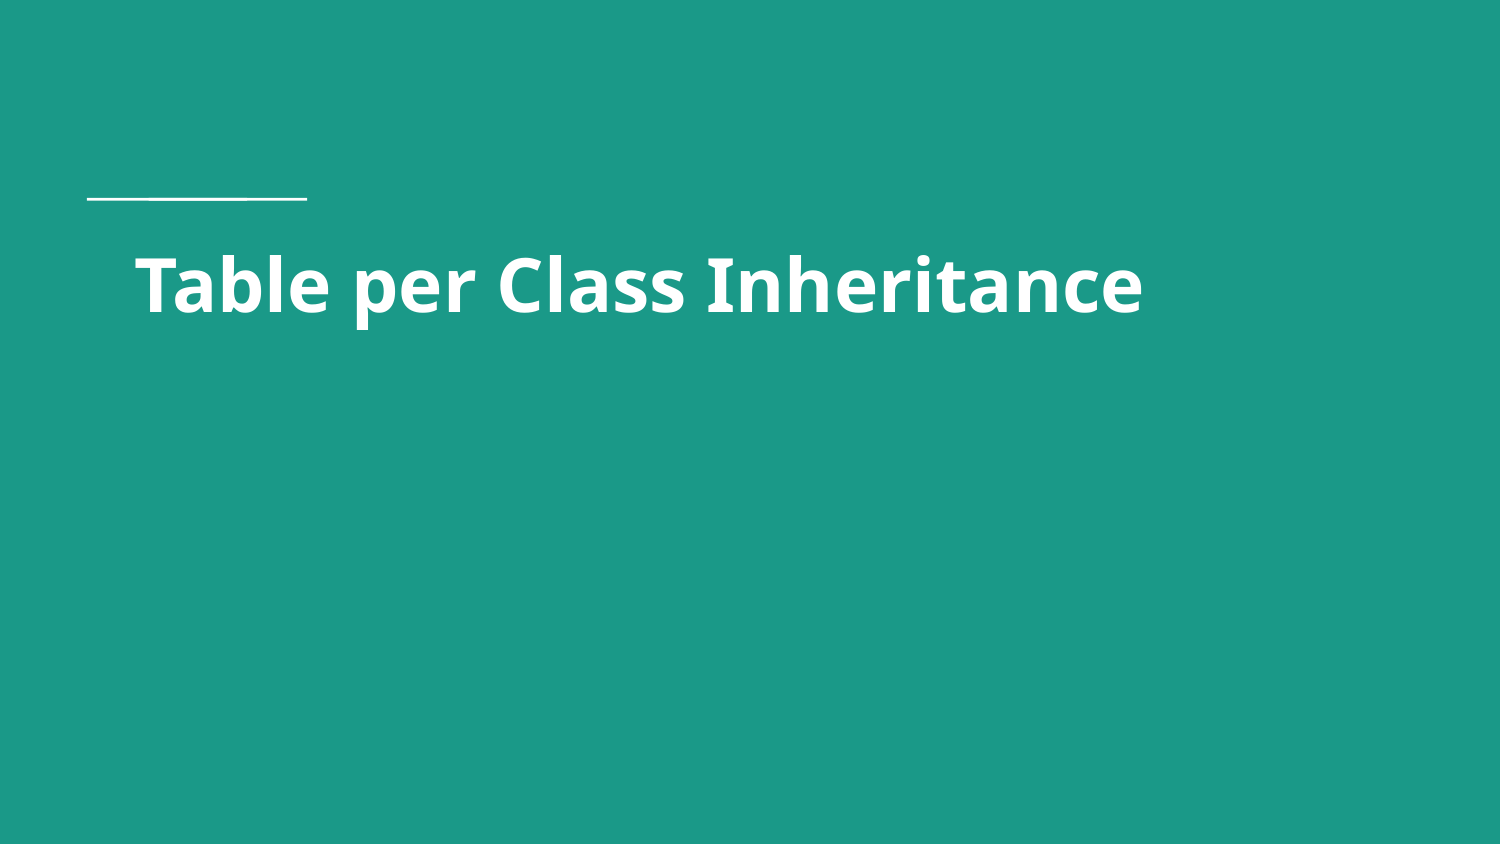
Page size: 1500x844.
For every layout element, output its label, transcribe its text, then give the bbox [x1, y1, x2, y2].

title Table per Class Inheritance [119, 216, 1381, 466]
